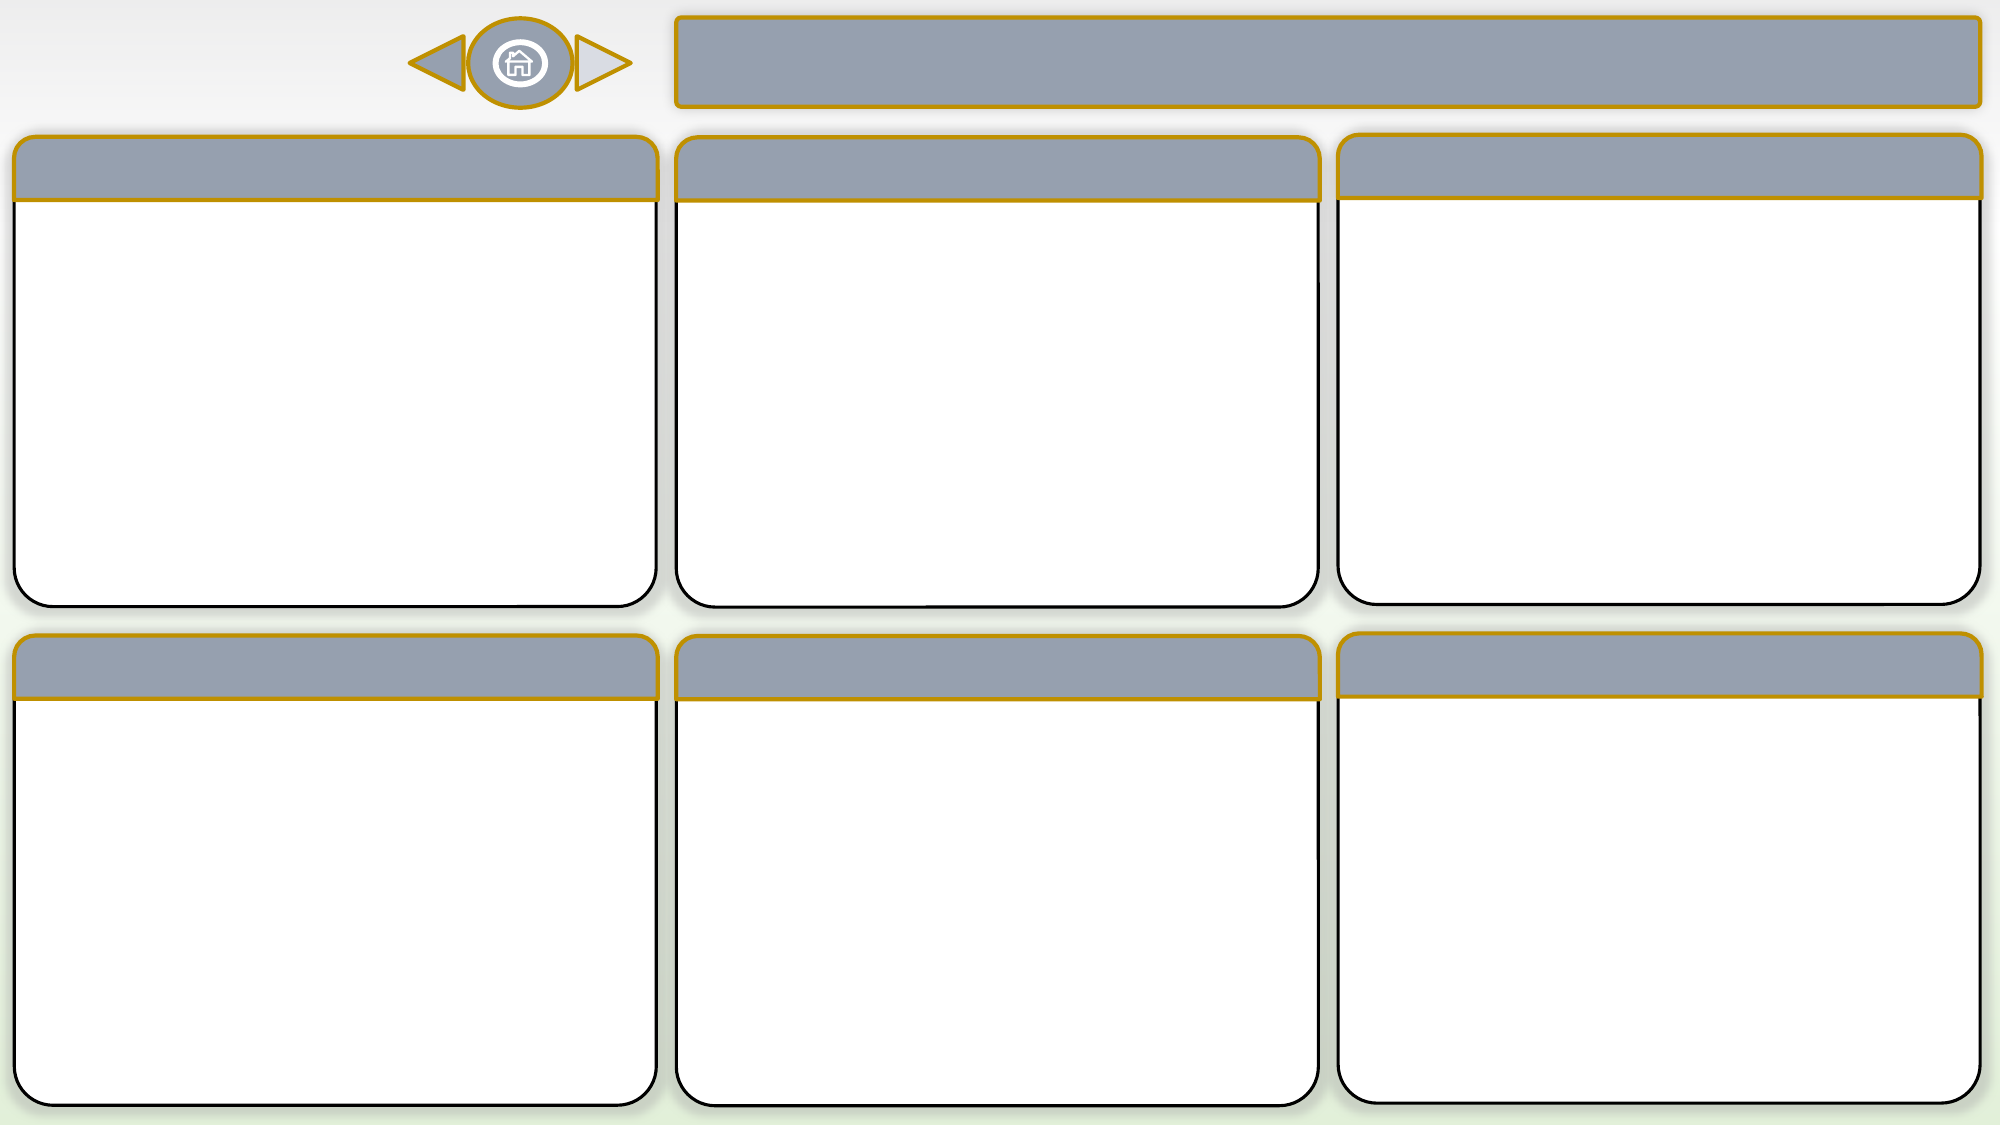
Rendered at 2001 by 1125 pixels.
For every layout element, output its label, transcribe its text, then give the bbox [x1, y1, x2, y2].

text_box [0, 0, 2000, 222]
text_box [407, 34, 464, 92]
text_box [674, 15, 1983, 109]
text_box s [0, 223, 2000, 1125]
text_box [584, 37, 633, 89]
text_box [13, 632, 1983, 1107]
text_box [13, 134, 1983, 608]
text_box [467, 17, 574, 109]
